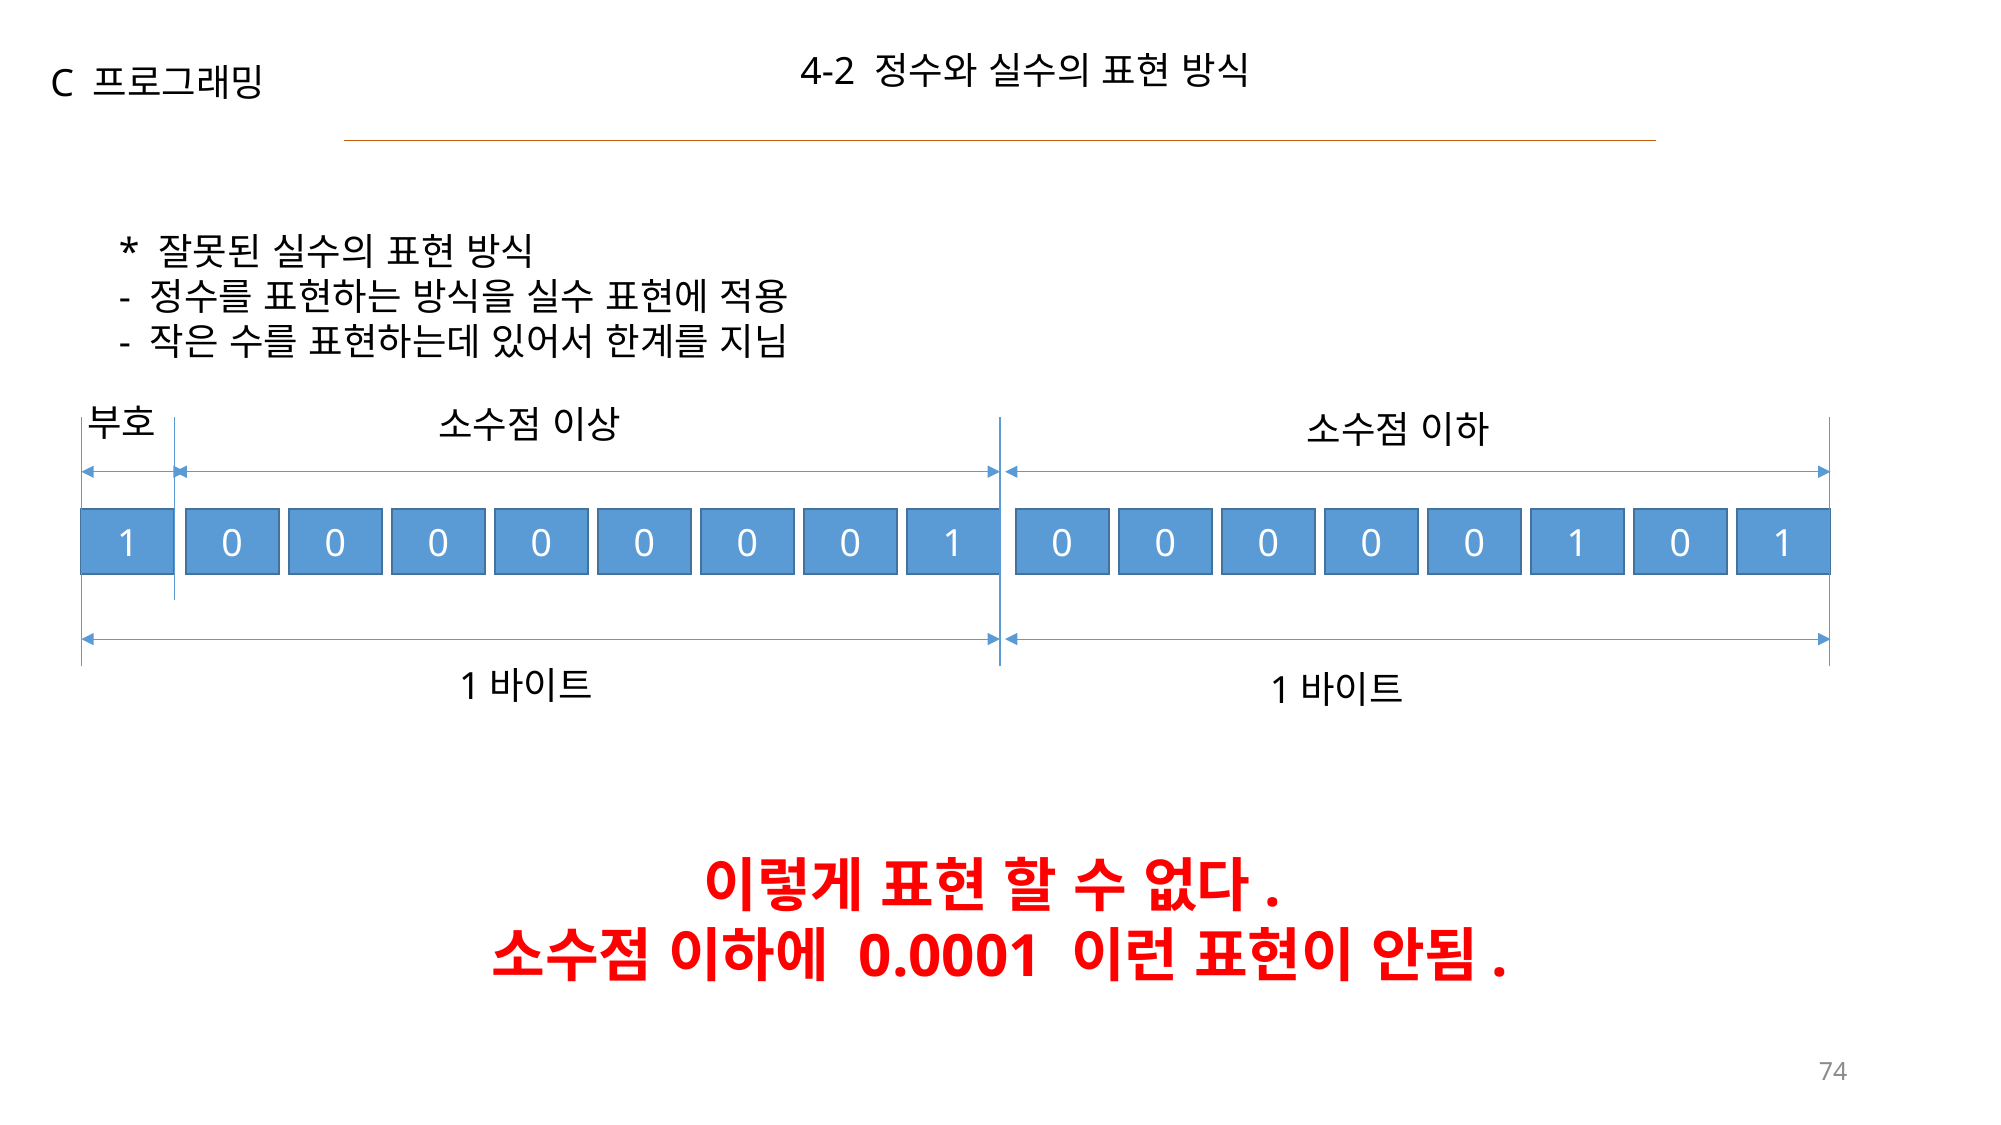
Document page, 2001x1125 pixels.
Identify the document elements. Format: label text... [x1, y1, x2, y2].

text_box * 잘못된 실수의 표현 방식 - 정수를 표현하는 방식을 실수 표현에 적용 - 작은 수를 표현하는데 있어서 한계를 지님 [104, 220, 804, 371]
slide_number 74 [1412, 1042, 1863, 1103]
text_box 이렇게 표현 할 수 없다. 소수점 이하에 0.0001 이런 표현이 안됨. [476, 840, 1524, 996]
text_box 소수점 이하 [1292, 399, 1505, 459]
text_box 소수점 이상 [423, 394, 637, 454]
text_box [185, 509, 999, 574]
text_box 1 [82, 508, 174, 575]
text_box 부호 [72, 391, 172, 452]
text_box 1바이트 [1255, 658, 1419, 719]
text_box 1바이트 [444, 654, 609, 715]
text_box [1015, 509, 1829, 574]
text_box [29, 40, 1656, 141]
